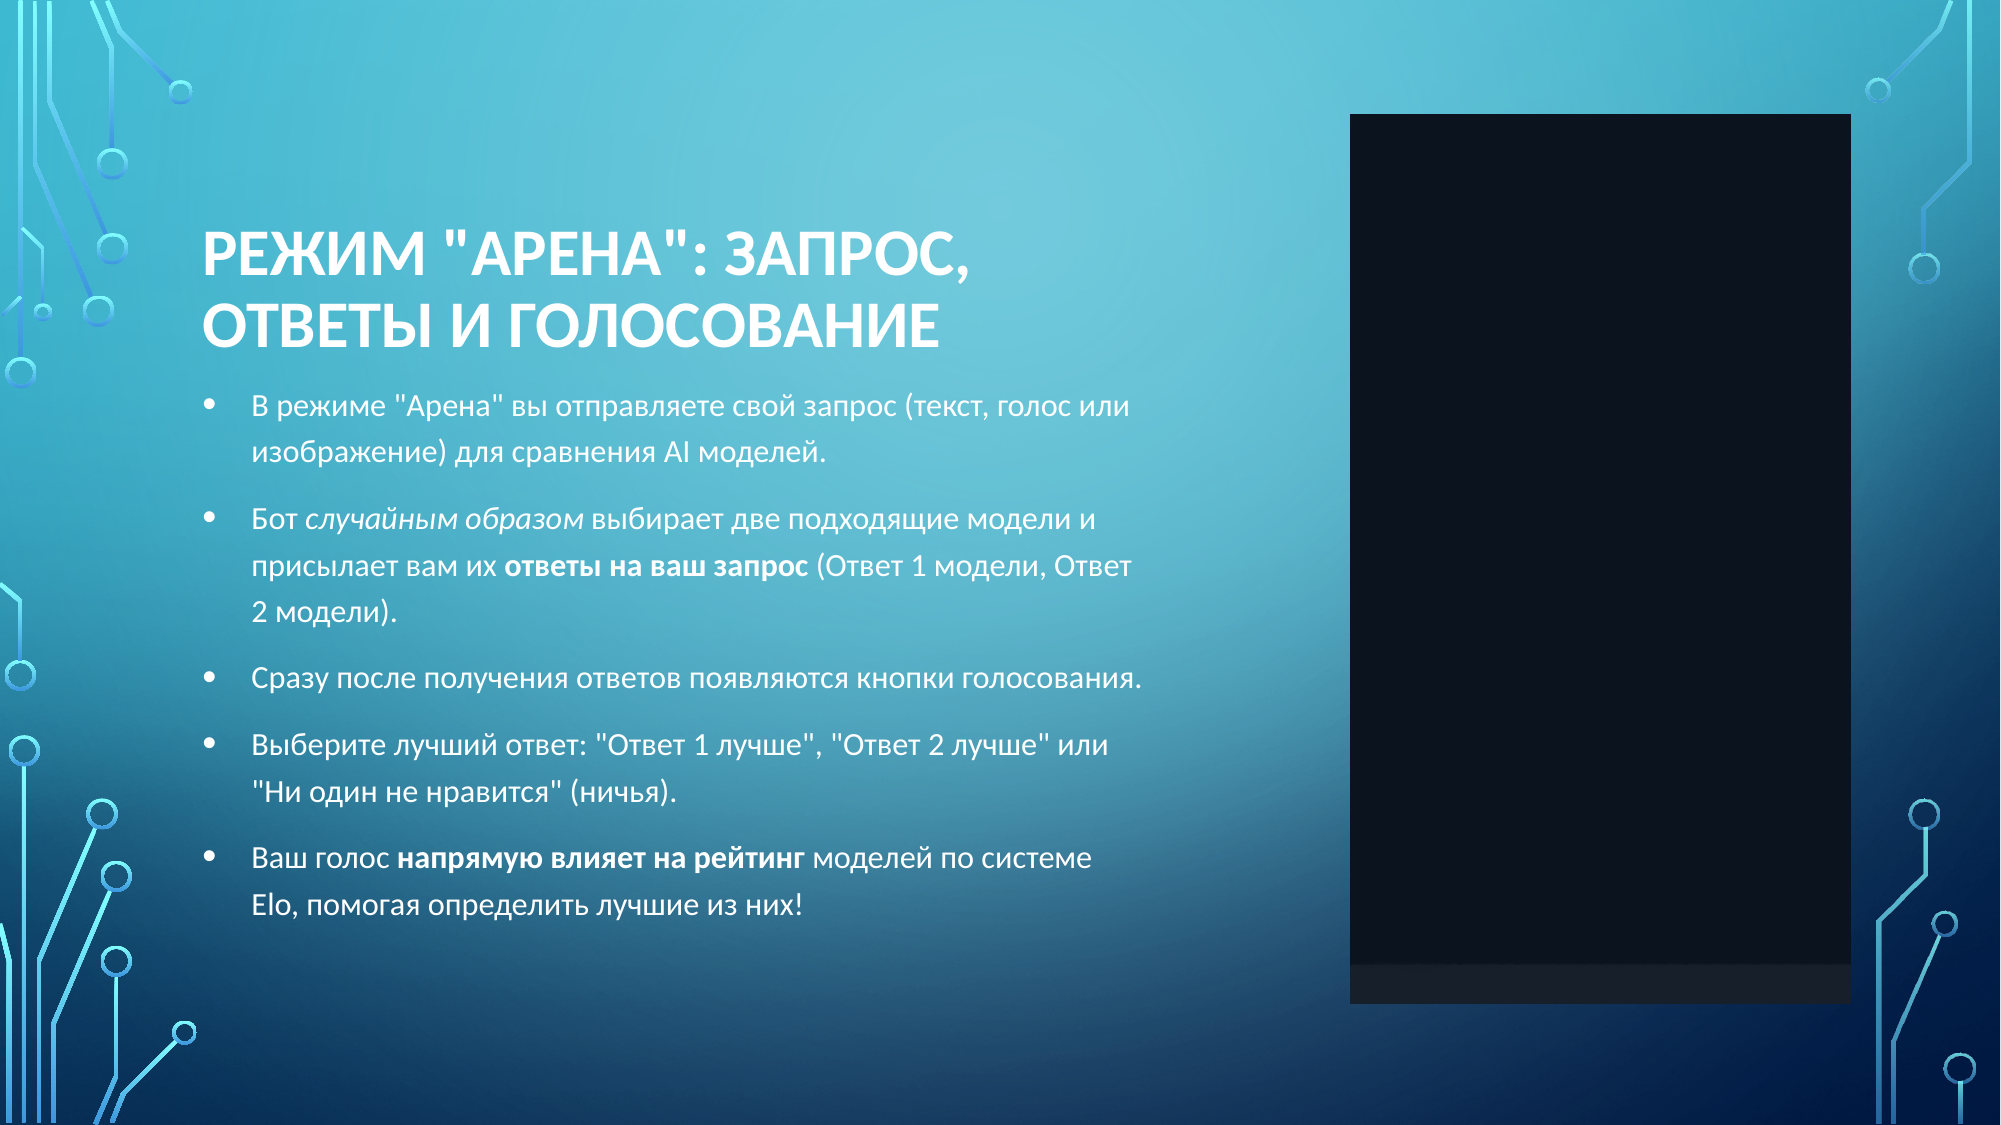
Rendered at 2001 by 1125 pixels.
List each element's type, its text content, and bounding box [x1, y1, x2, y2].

title Режим "Арена": Запрос, Ответы и Голосование [187, 99, 1161, 369]
list В режиме "Арена" вы отправляете свой запрос (текст, голос или изображение) для сравнения AI моделей. Бот случайным образом выбирает две подходящие модели и присылает вам их ответы на ваш запрос (Ответ 1 модели, Ответ 2 модели). Сразу после получения ответов появляются кнопки голосования. Выберите лучший ответ: "Ответ 1 лучше", "Ответ 2 лучше" или "Ни один не нравится" (ничья). Ваш голос напрямую влияет на рейтинг моделей по системе Elo, помогая определить лучшие из них! [187, 369, 1161, 950]
picture [1350, 114, 1852, 1005]
